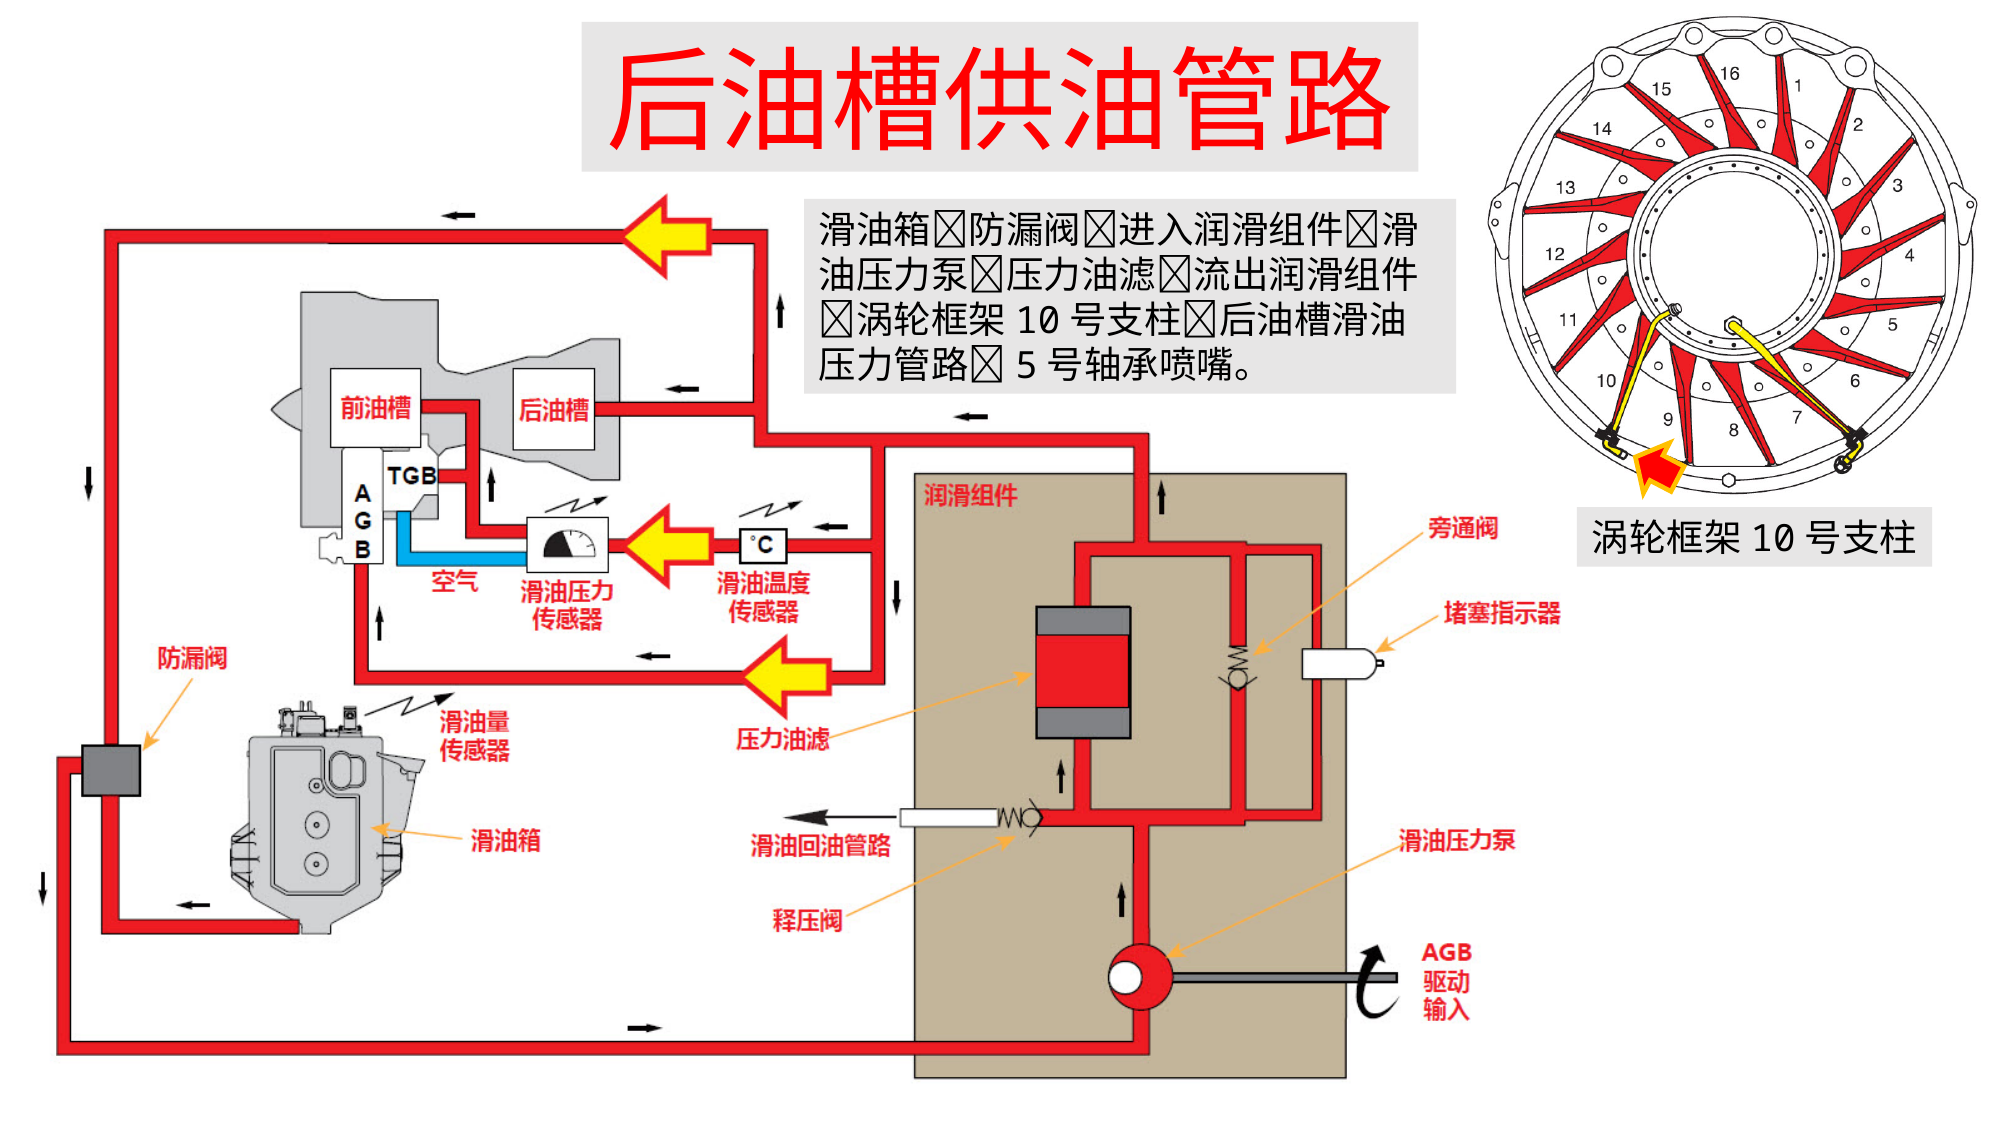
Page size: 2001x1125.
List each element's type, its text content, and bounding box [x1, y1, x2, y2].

picture [20, 8, 1988, 1101]
text_box 涡轮框架10号支柱 [1577, 507, 1933, 567]
text_box 后油槽供油管路 [581, 21, 1419, 172]
